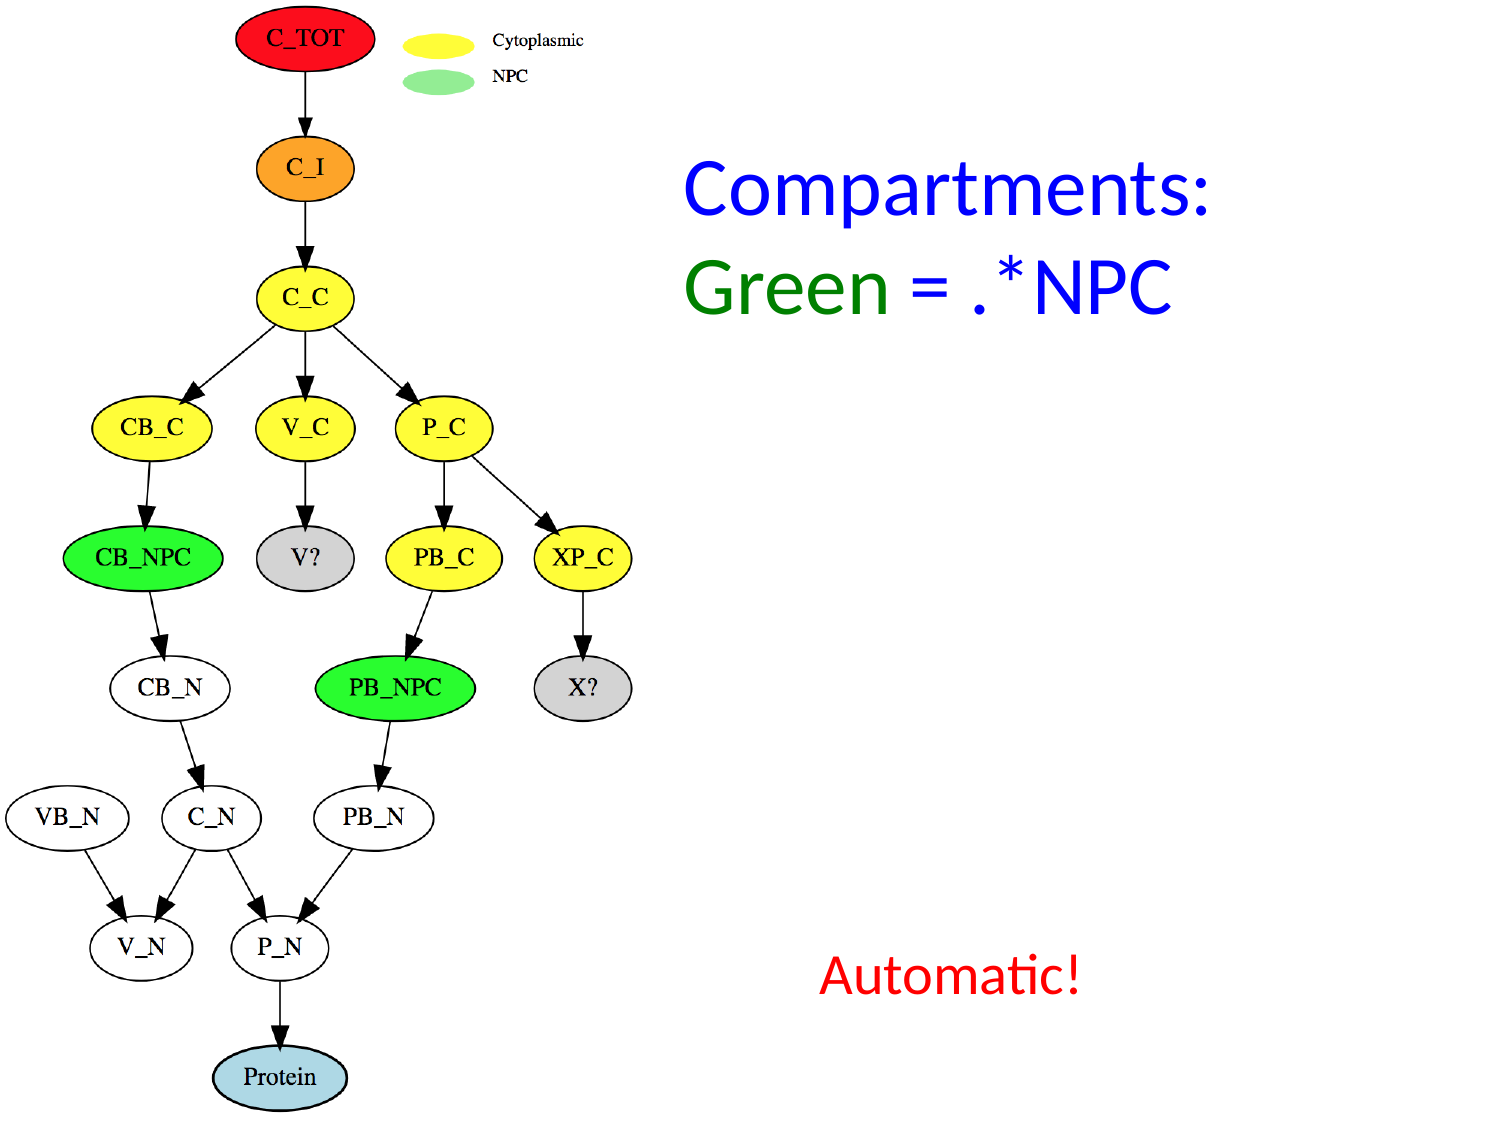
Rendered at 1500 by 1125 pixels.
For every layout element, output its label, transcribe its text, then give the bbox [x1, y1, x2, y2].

text_box Compartments: Green = .*NPC [684, 124, 1500, 339]
text_box Automatic! [804, 928, 1099, 1014]
picture [0, 0, 680, 1125]
